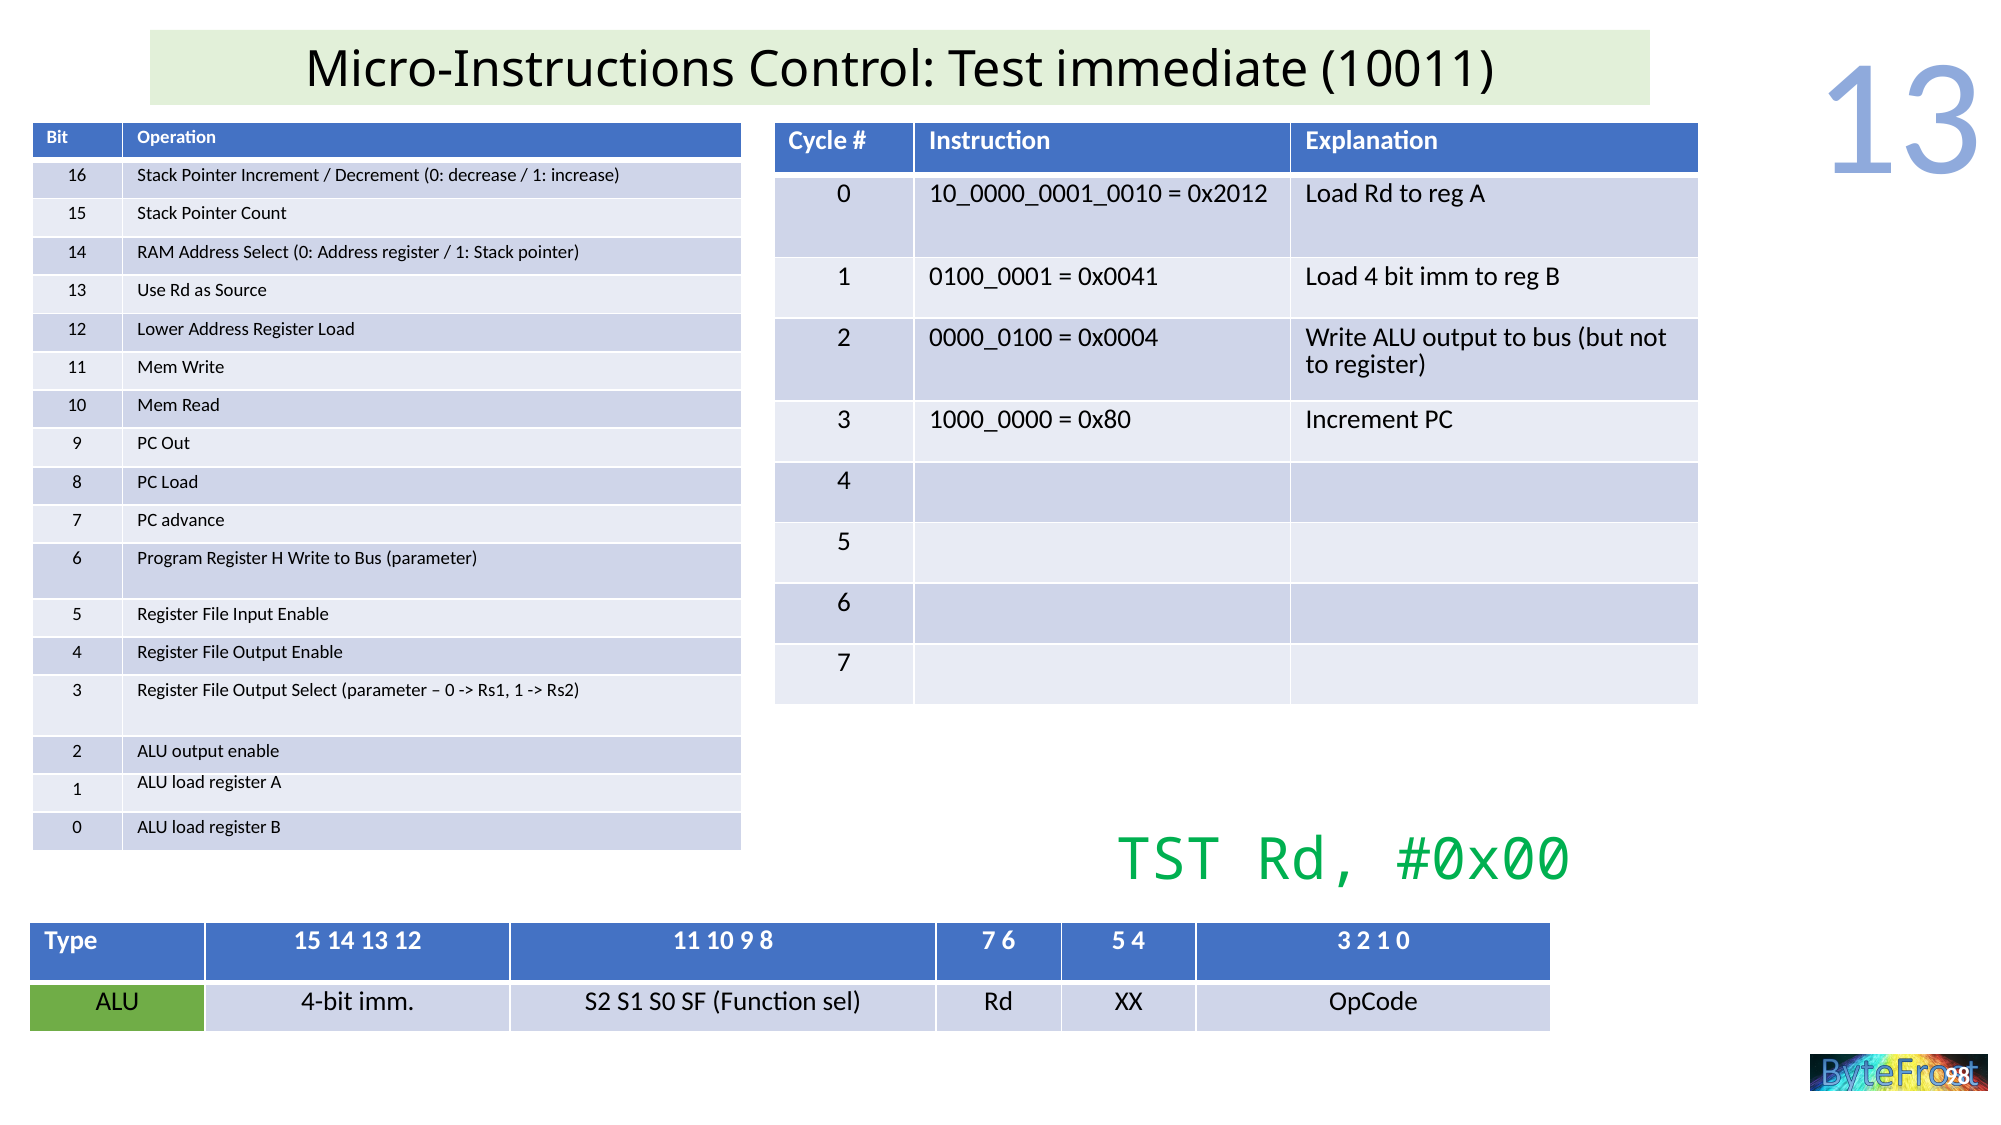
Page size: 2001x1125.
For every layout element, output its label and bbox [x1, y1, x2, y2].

table_cell [33, 238, 122, 274]
table_cell [33, 199, 122, 236]
table_cell [123, 506, 741, 542]
table_cell [123, 676, 741, 735]
table_cell [775, 178, 913, 257]
table_header [123, 123, 741, 157]
table_header [511, 923, 935, 980]
table_cell [123, 314, 741, 351]
table_cell [33, 676, 122, 735]
table_cell [33, 163, 122, 198]
table_header [1062, 923, 1195, 980]
table_cell [33, 813, 122, 850]
table_cell [915, 463, 1290, 522]
table_cell [123, 737, 741, 773]
title [150, 29, 1650, 105]
table_cell [775, 402, 913, 461]
table_cell [937, 985, 1061, 1031]
table_cell [1291, 319, 1698, 400]
table_header [33, 123, 122, 157]
table_cell [915, 645, 1290, 704]
table_cell [775, 319, 913, 400]
table_cell [33, 600, 122, 636]
table_cell [915, 584, 1290, 643]
table_cell [915, 523, 1290, 582]
table_cell [915, 319, 1290, 400]
table_header [1291, 123, 1698, 172]
table_header [937, 923, 1061, 980]
table_header [30, 923, 204, 980]
text_box [1535, 1044, 1986, 1105]
table_cell [123, 163, 741, 198]
table_cell [33, 353, 122, 389]
table_cell [123, 429, 741, 466]
table_header [206, 923, 509, 980]
table_cell [33, 775, 122, 811]
table_cell [511, 985, 935, 1031]
table_cell [1291, 402, 1698, 461]
table_cell [33, 638, 122, 674]
table_header [1197, 923, 1550, 980]
table_header [775, 123, 913, 172]
table_cell [1062, 985, 1195, 1031]
table_cell [123, 813, 741, 850]
table_cell [1291, 178, 1698, 257]
table_cell [123, 638, 741, 674]
table_cell [1291, 523, 1698, 582]
table_cell [123, 199, 741, 236]
table_cell [123, 353, 741, 389]
table_cell [33, 737, 122, 773]
table_cell [33, 276, 122, 313]
text_box [1799, 0, 1999, 215]
table_cell [123, 276, 741, 313]
table_cell [123, 544, 741, 598]
table_cell [206, 985, 509, 1031]
table_cell [1291, 645, 1698, 704]
table_cell [33, 468, 122, 504]
table_cell [775, 523, 913, 582]
table_cell [915, 258, 1290, 317]
table_cell [123, 391, 741, 427]
table_cell [33, 314, 122, 351]
table_cell [775, 463, 913, 522]
table_cell [1291, 584, 1698, 643]
table_cell [915, 178, 1290, 257]
table_cell [33, 506, 122, 542]
table_cell [915, 402, 1290, 461]
text_box [1066, 813, 1587, 899]
table_cell [33, 429, 122, 466]
table_cell [1197, 985, 1550, 1031]
table_cell [775, 258, 913, 317]
table_cell [123, 600, 741, 636]
table_cell [123, 468, 741, 504]
table_cell [1291, 258, 1698, 317]
table_cell [33, 391, 122, 427]
table_cell [33, 544, 122, 598]
table_cell [775, 645, 913, 704]
table_cell [775, 584, 913, 643]
table_cell [123, 238, 741, 274]
table_cell [30, 985, 204, 1031]
table_cell [1291, 463, 1698, 522]
table_cell [123, 775, 741, 811]
picture [1810, 1054, 1988, 1091]
table_header [915, 123, 1290, 172]
